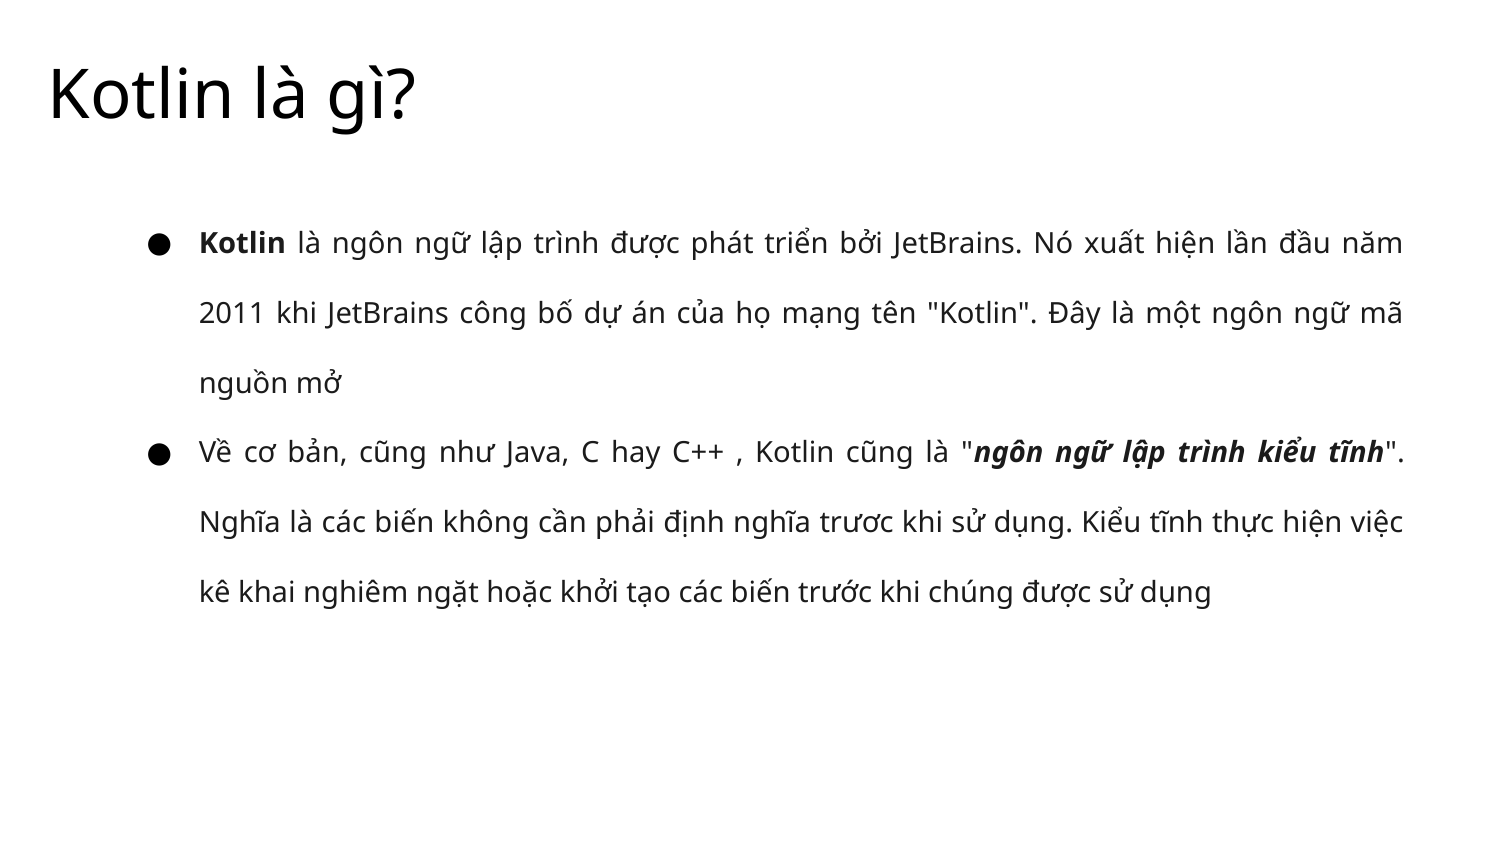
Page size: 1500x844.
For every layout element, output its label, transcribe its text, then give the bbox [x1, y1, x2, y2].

list Kotlin là ngôn ngữ lập trình được phát triển bởi JetBrains. Nó xuất hiện lần đầu năm 2011 khi JetBrains công bố dự án của họ mạng tên "Kotlin". Đây là một ngôn ngữ mã nguồn mở Về cơ bản, cũng như Java, C hay C++ , Kotlin cũng là "ngôn ngữ lập trình kiểu tĩnh". Nghĩa là các biến không cần phải định nghĩa trươc khi sử dụng. Kiểu tĩnh thực hiện việc kê khai nghiêm ngặt hoặc khởi tạo các biến trước khi chúng được sử dụng [108, 174, 1420, 641]
title Kotlin là gì? [48, 48, 1443, 123]
